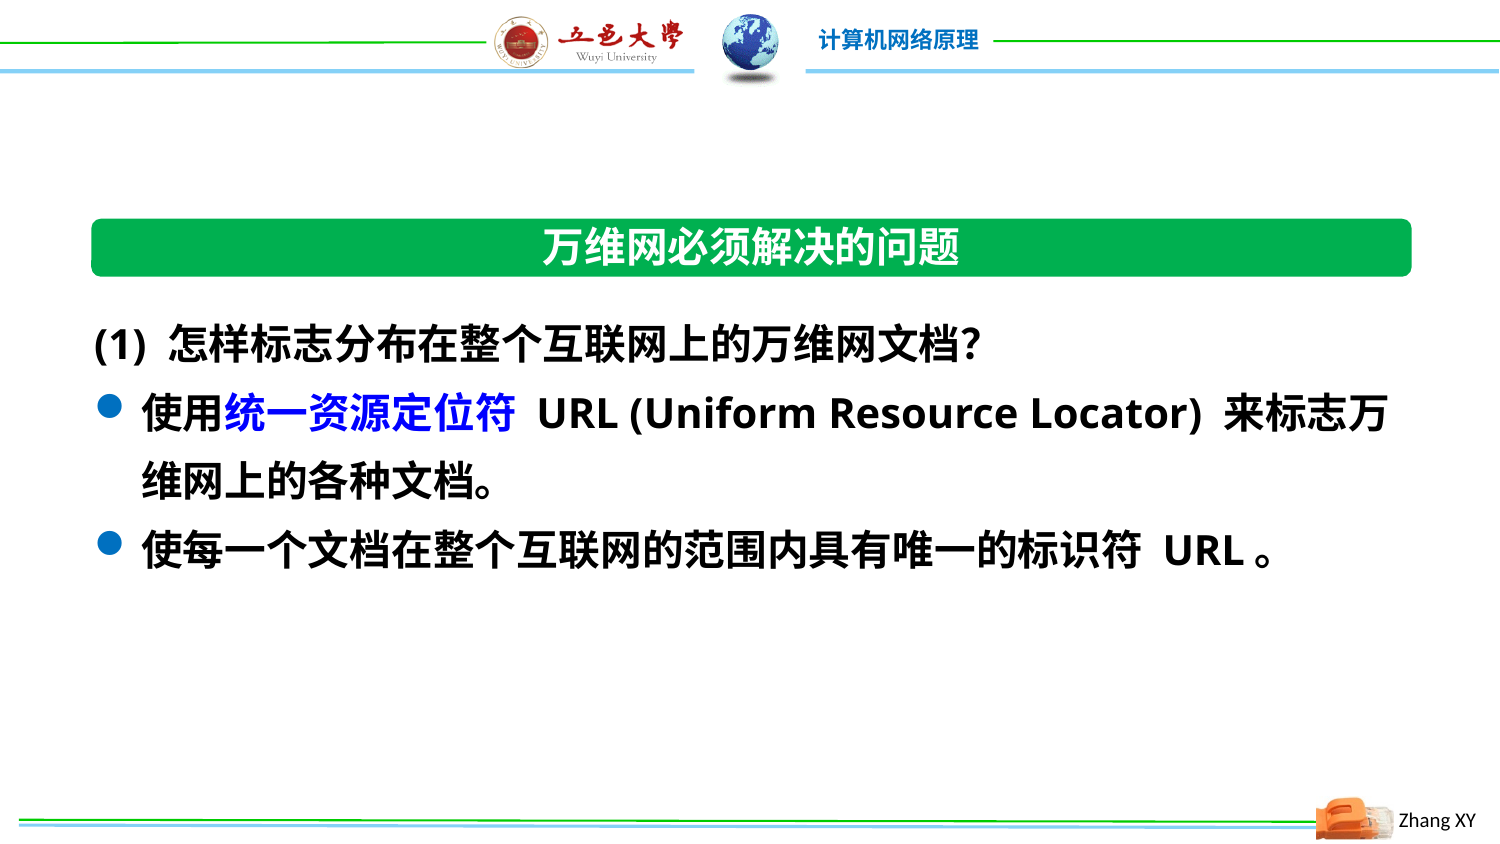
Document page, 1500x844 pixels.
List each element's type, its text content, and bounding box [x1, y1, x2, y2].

picture [494, 15, 697, 69]
text_box [976, 218, 1412, 277]
text_box (1) 怎样标志分布在整个互联网上的万维网文档？ 使用统一资源定位符 URL (Uniform Resource Locator) 来标志万维网上的各种文档。 使每一个文档在整个互联网的范围内具有唯一的标识符 URL。 [79, 291, 1439, 582]
text_box [91, 218, 527, 277]
picture [1316, 796, 1394, 840]
picture [720, 12, 780, 88]
text_box 万维网必须解决的问题 [527, 213, 976, 278]
